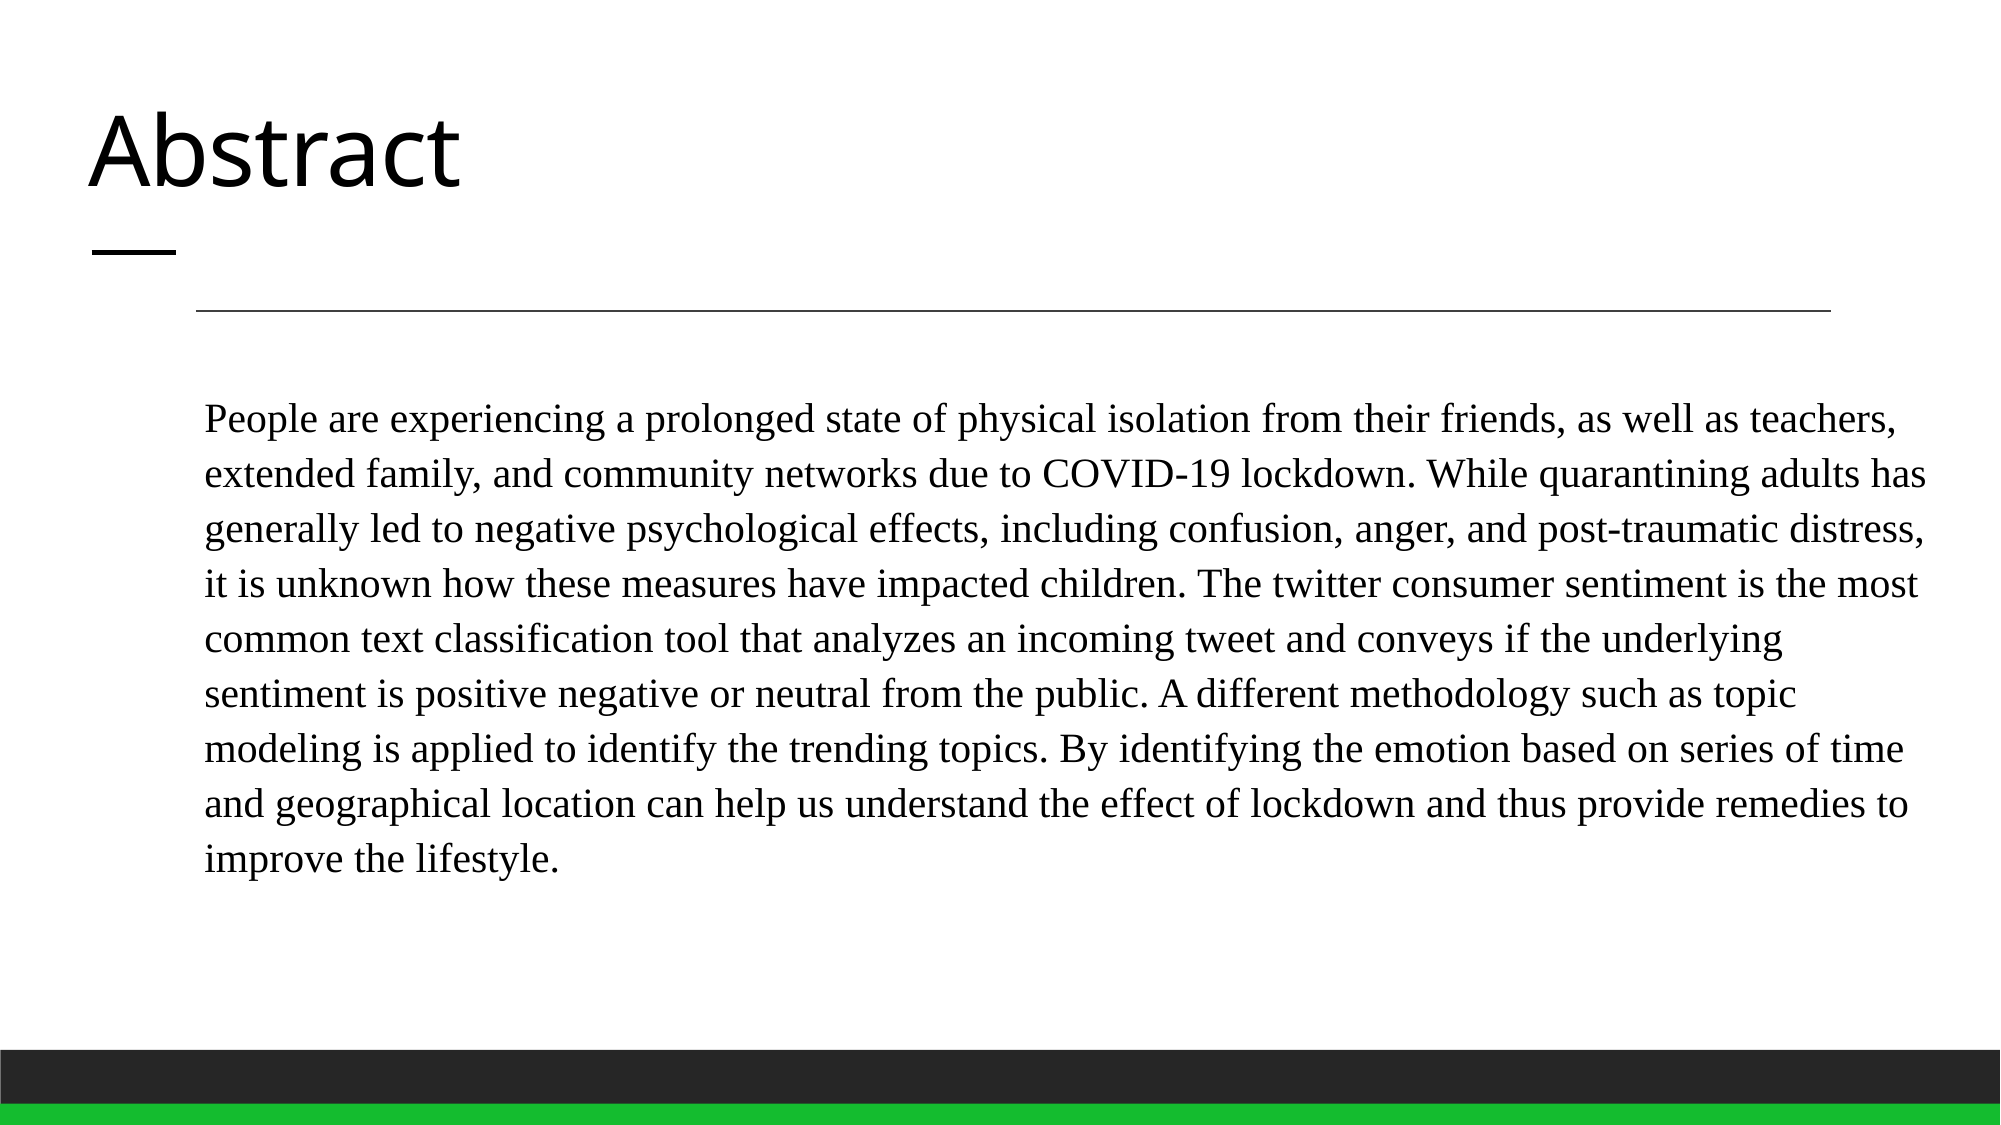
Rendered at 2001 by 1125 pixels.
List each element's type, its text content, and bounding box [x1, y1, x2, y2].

title Abstract [68, 81, 1932, 223]
list People are experiencing a prolonged state of physical isolation from their friends, as well as teachers, extended family, and community networks due to COVID-19 lockdown. While quarantining adults has generally led to negative psychological effects, including confusion, anger, and post-traumatic distress, it is unknown how these measures have impacted children. The twitter consumer sentiment is the most common text classification tool that analyzes an incoming tweet and conveys if the underlying sentiment is positive negative or neutral from the public. A different methodology such as topic modeling is applied to identify the trending topics. By identifying the emotion based on series of time and geographical location can help us understand the effect of lockdown and thus provide remedies to improve the lifestyle. [184, 366, 1959, 1009]
